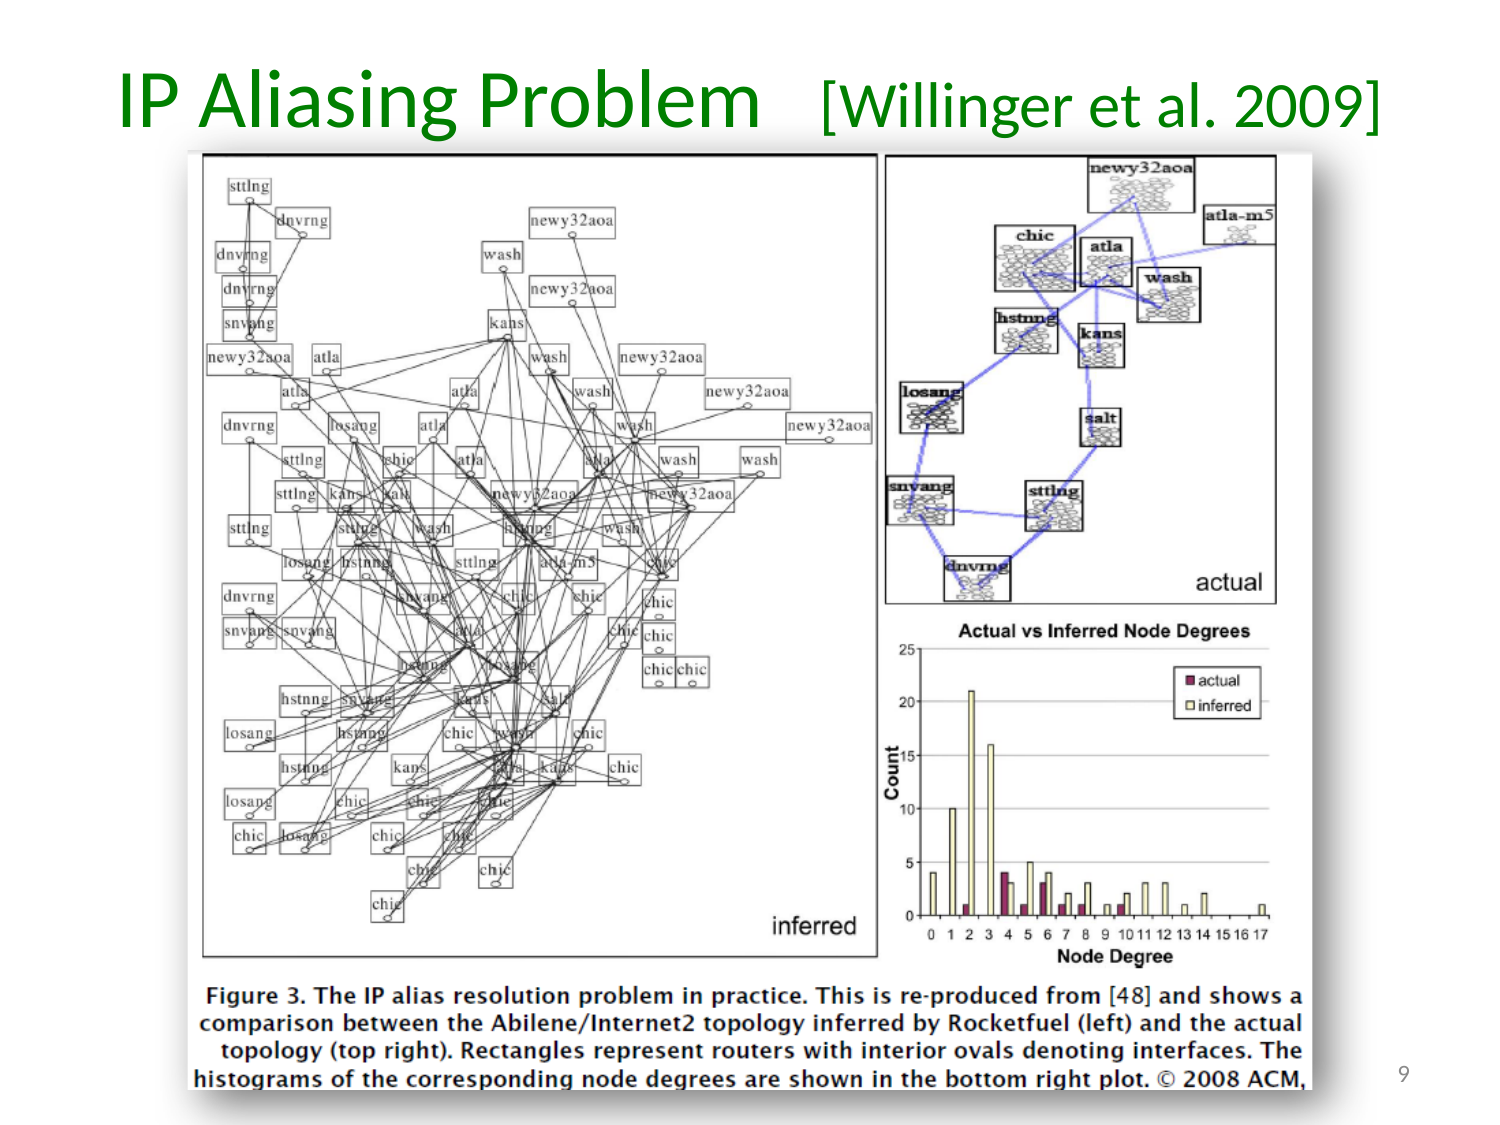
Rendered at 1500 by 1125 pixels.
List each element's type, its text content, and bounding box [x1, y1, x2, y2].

footer [512, 1099, 988, 1103]
picture [187, 149, 1313, 1090]
title IP Aliasing Problem [Willinger et al. 2009] [75, 0, 1425, 188]
slide_number 9 [1074, 1042, 1425, 1103]
